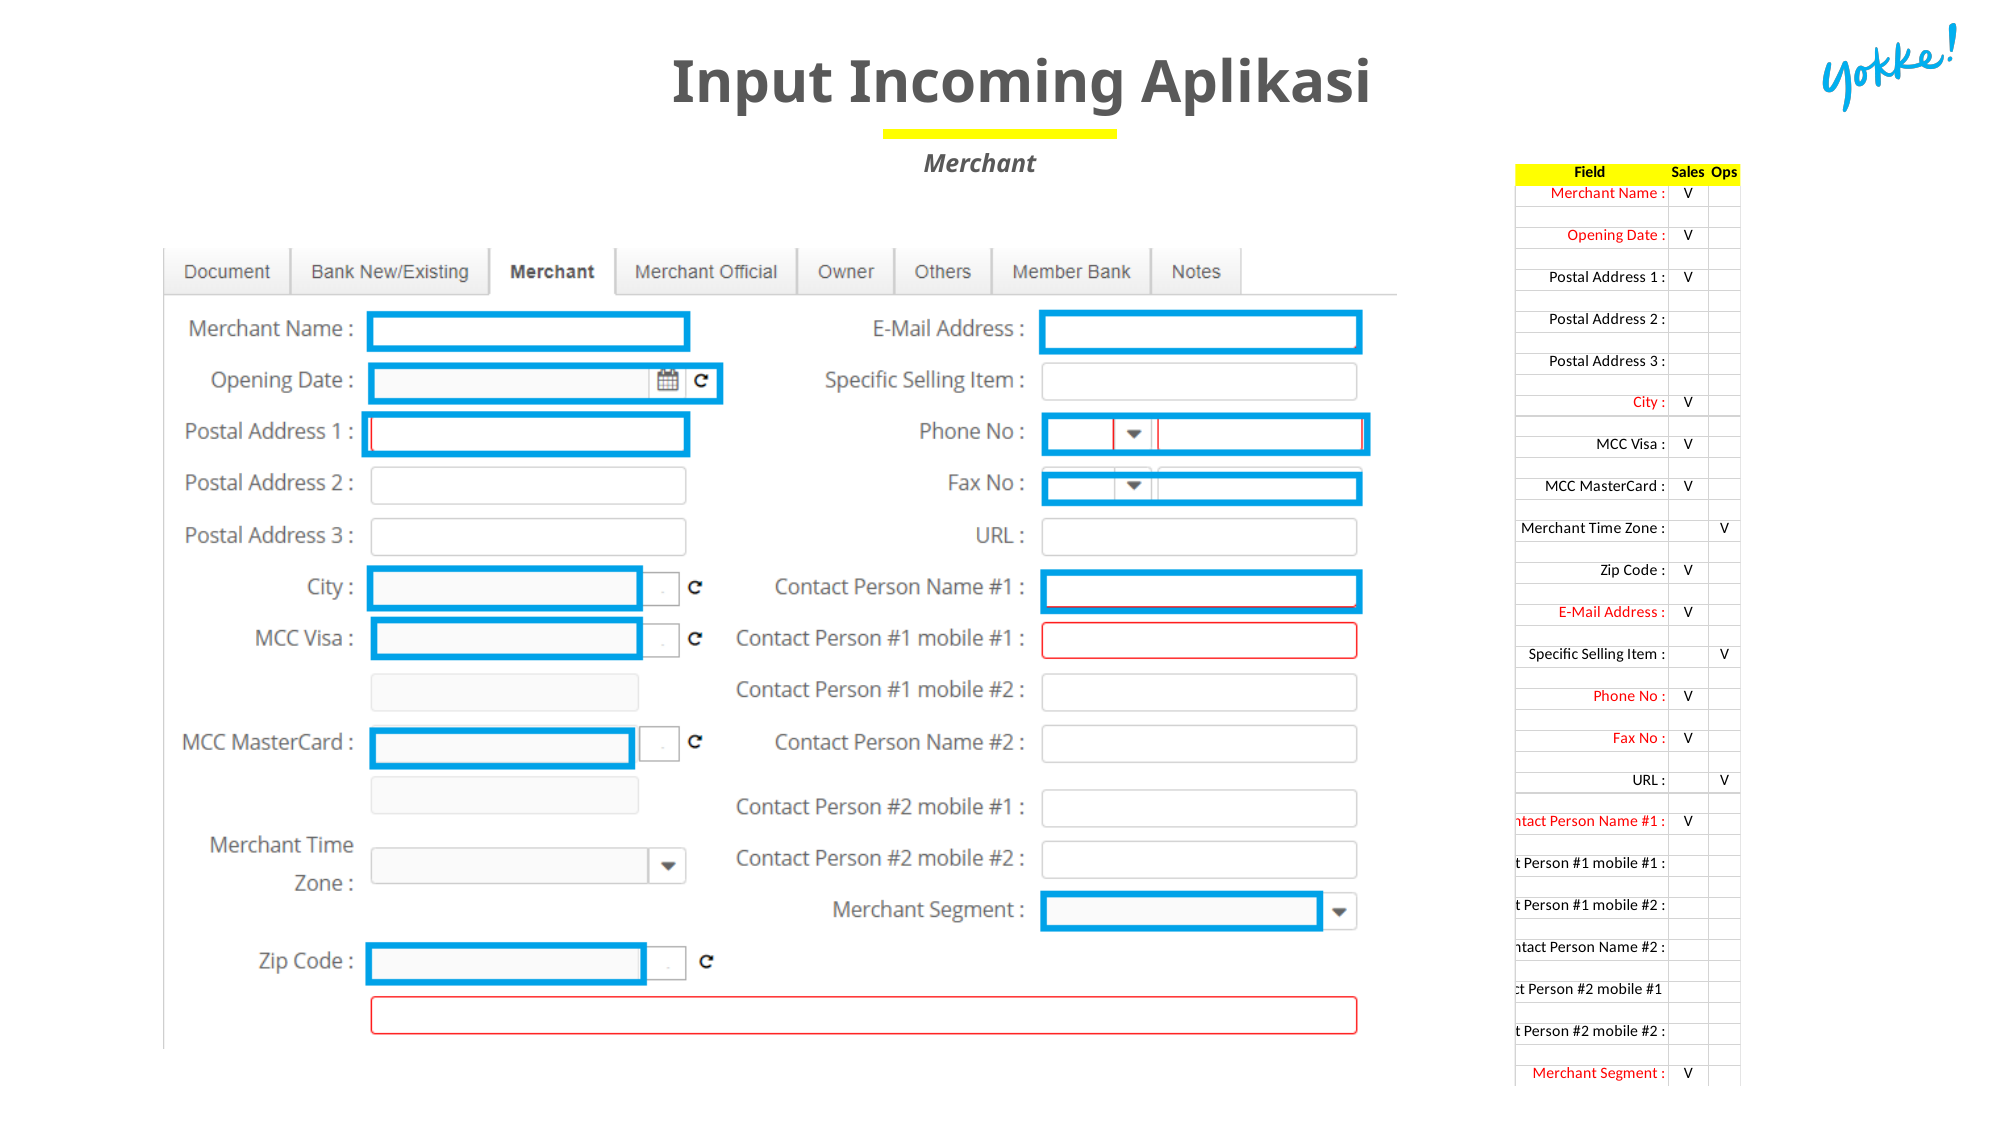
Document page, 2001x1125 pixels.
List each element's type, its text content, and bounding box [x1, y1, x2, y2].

picture [1514, 164, 1742, 1087]
picture [163, 248, 1397, 1049]
text_box Merchant [908, 140, 1254, 185]
picture [1820, 21, 1959, 114]
text_box Input Incoming Aplikasi [658, 36, 1411, 122]
